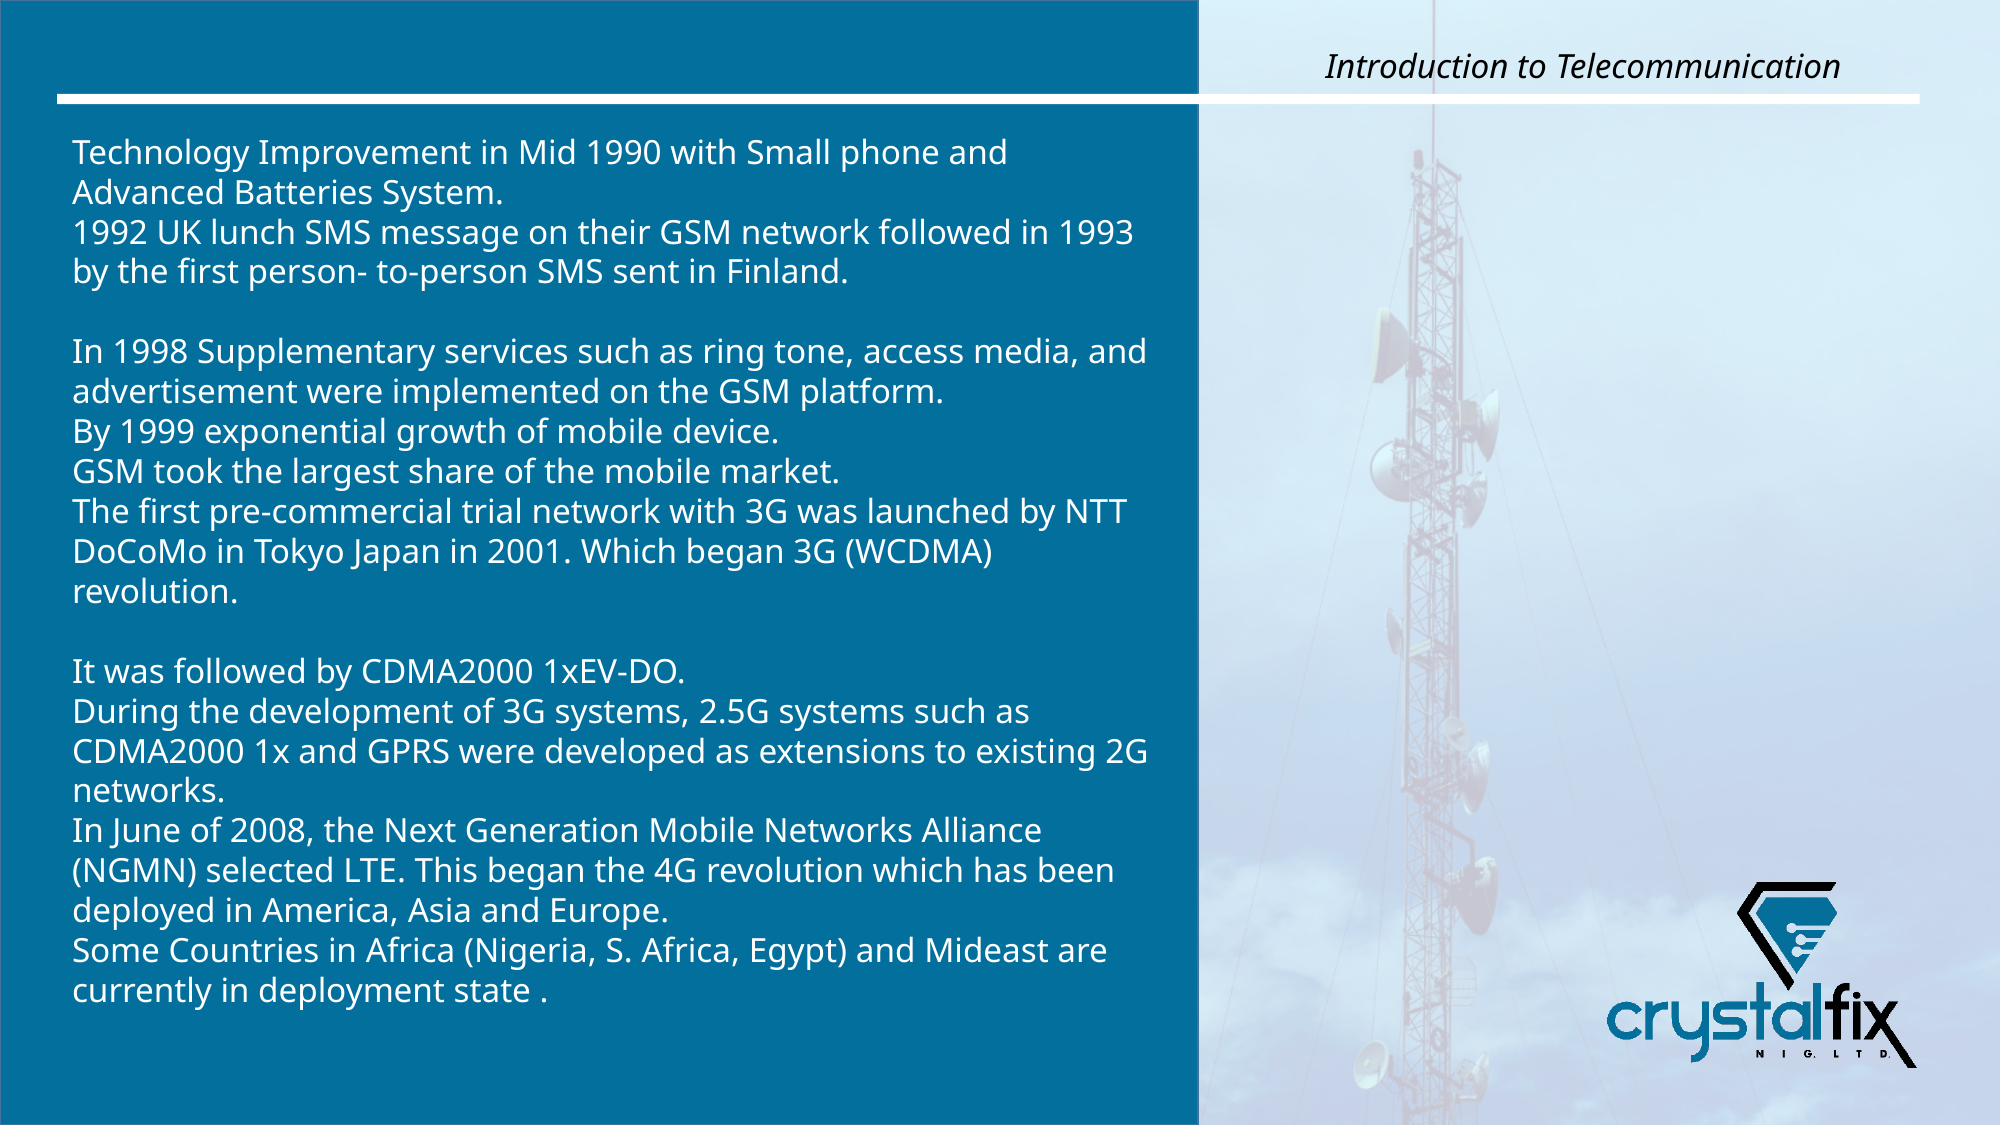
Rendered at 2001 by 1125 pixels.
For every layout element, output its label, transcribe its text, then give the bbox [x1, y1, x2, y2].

picture [1607, 882, 1917, 1068]
text_box [1199, 0, 2000, 1125]
text_box [56, 93, 1921, 105]
text_box Introduction to Telecommunication [1310, 38, 1960, 93]
text_box [0, 0, 1199, 1125]
text_box Technology Improvement in Mid 1990 with Small phone and Advanced Batteries System. 1992 UK lunch SMS message on their GSM network followed in 1993 by the first person- to-person SMS sent in Finland. In 1998 Supplementary services such as ring tone, access media, and advertisement were implemented on the GSM platform. By 1999 exponential growth of mobile device. GSM took the largest share of the mobile market. The first pre-commercial trial network with 3G was launched by NTT DoCoMo in Tokyo Japan in 2001. Which began 3G (WCDMA) revolution. It was followed by CDMA2000 1xEV-DO. During the development of 3G systems, 2.5G systems such as CDMA2000 1x and GPRS were developed as extensions to existing 2G networks. In June of 2008, the Next Generation Mobile Networks Alliance (NGMN) selected LTE. This began the 4G revolution which has been deployed in America, Asia and Europe. Some Countries in Africa (Nigeria, S. Africa, Egypt) and Mideast are currently in deployment state . [57, 123, 1169, 1097]
